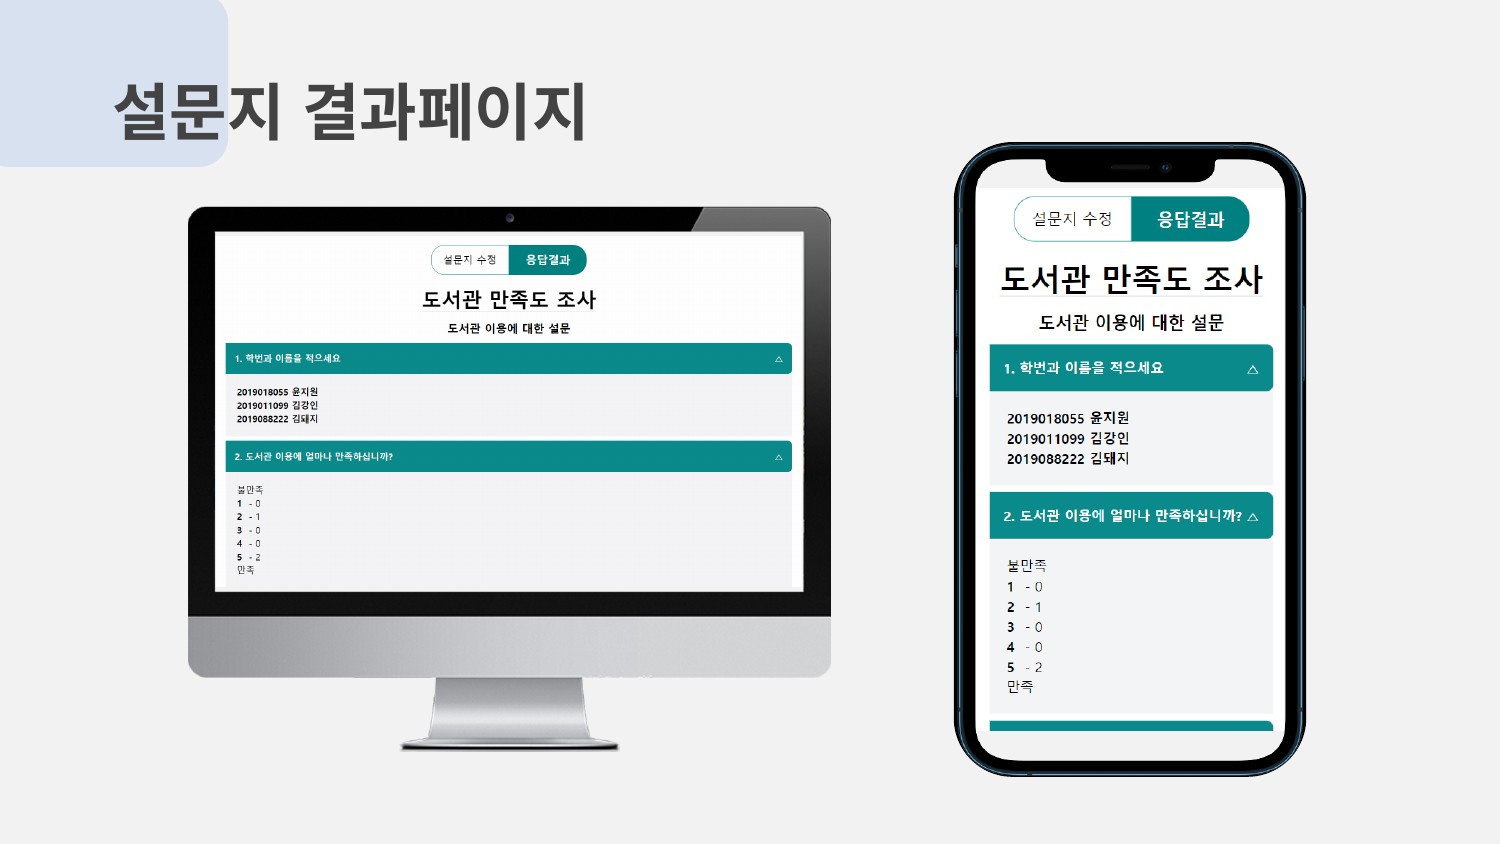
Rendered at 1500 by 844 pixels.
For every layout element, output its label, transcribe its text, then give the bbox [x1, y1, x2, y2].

title 설문지 결과페이지 [97, 58, 616, 266]
picture [953, 141, 1307, 778]
picture [144, 204, 864, 752]
